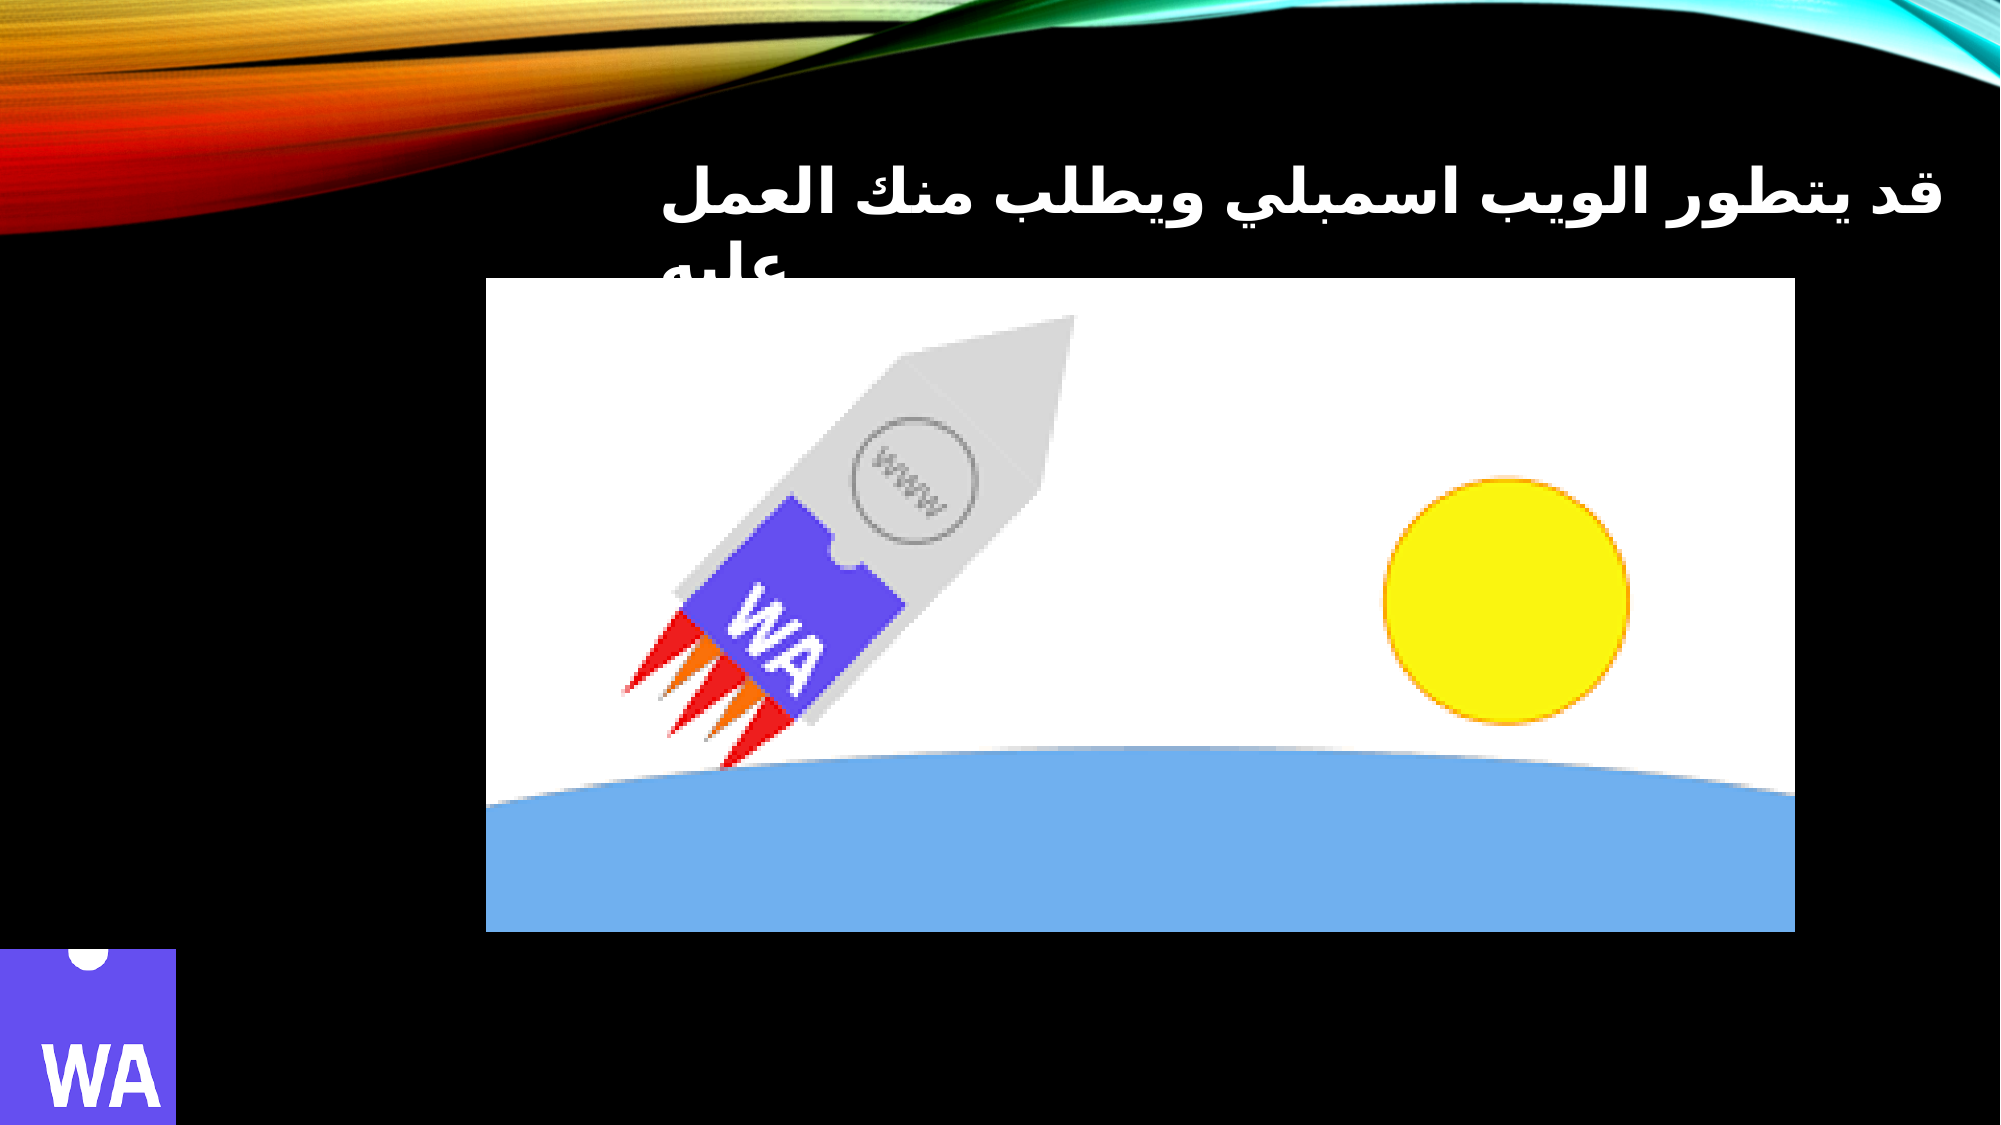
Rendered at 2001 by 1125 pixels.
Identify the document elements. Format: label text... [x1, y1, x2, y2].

picture [486, 277, 1795, 933]
text_box قد يتطور الويب اسمبلي ويطلب منك العمل عليه [645, 144, 2000, 309]
picture [0, 0, 2000, 237]
picture [0, 948, 177, 1125]
